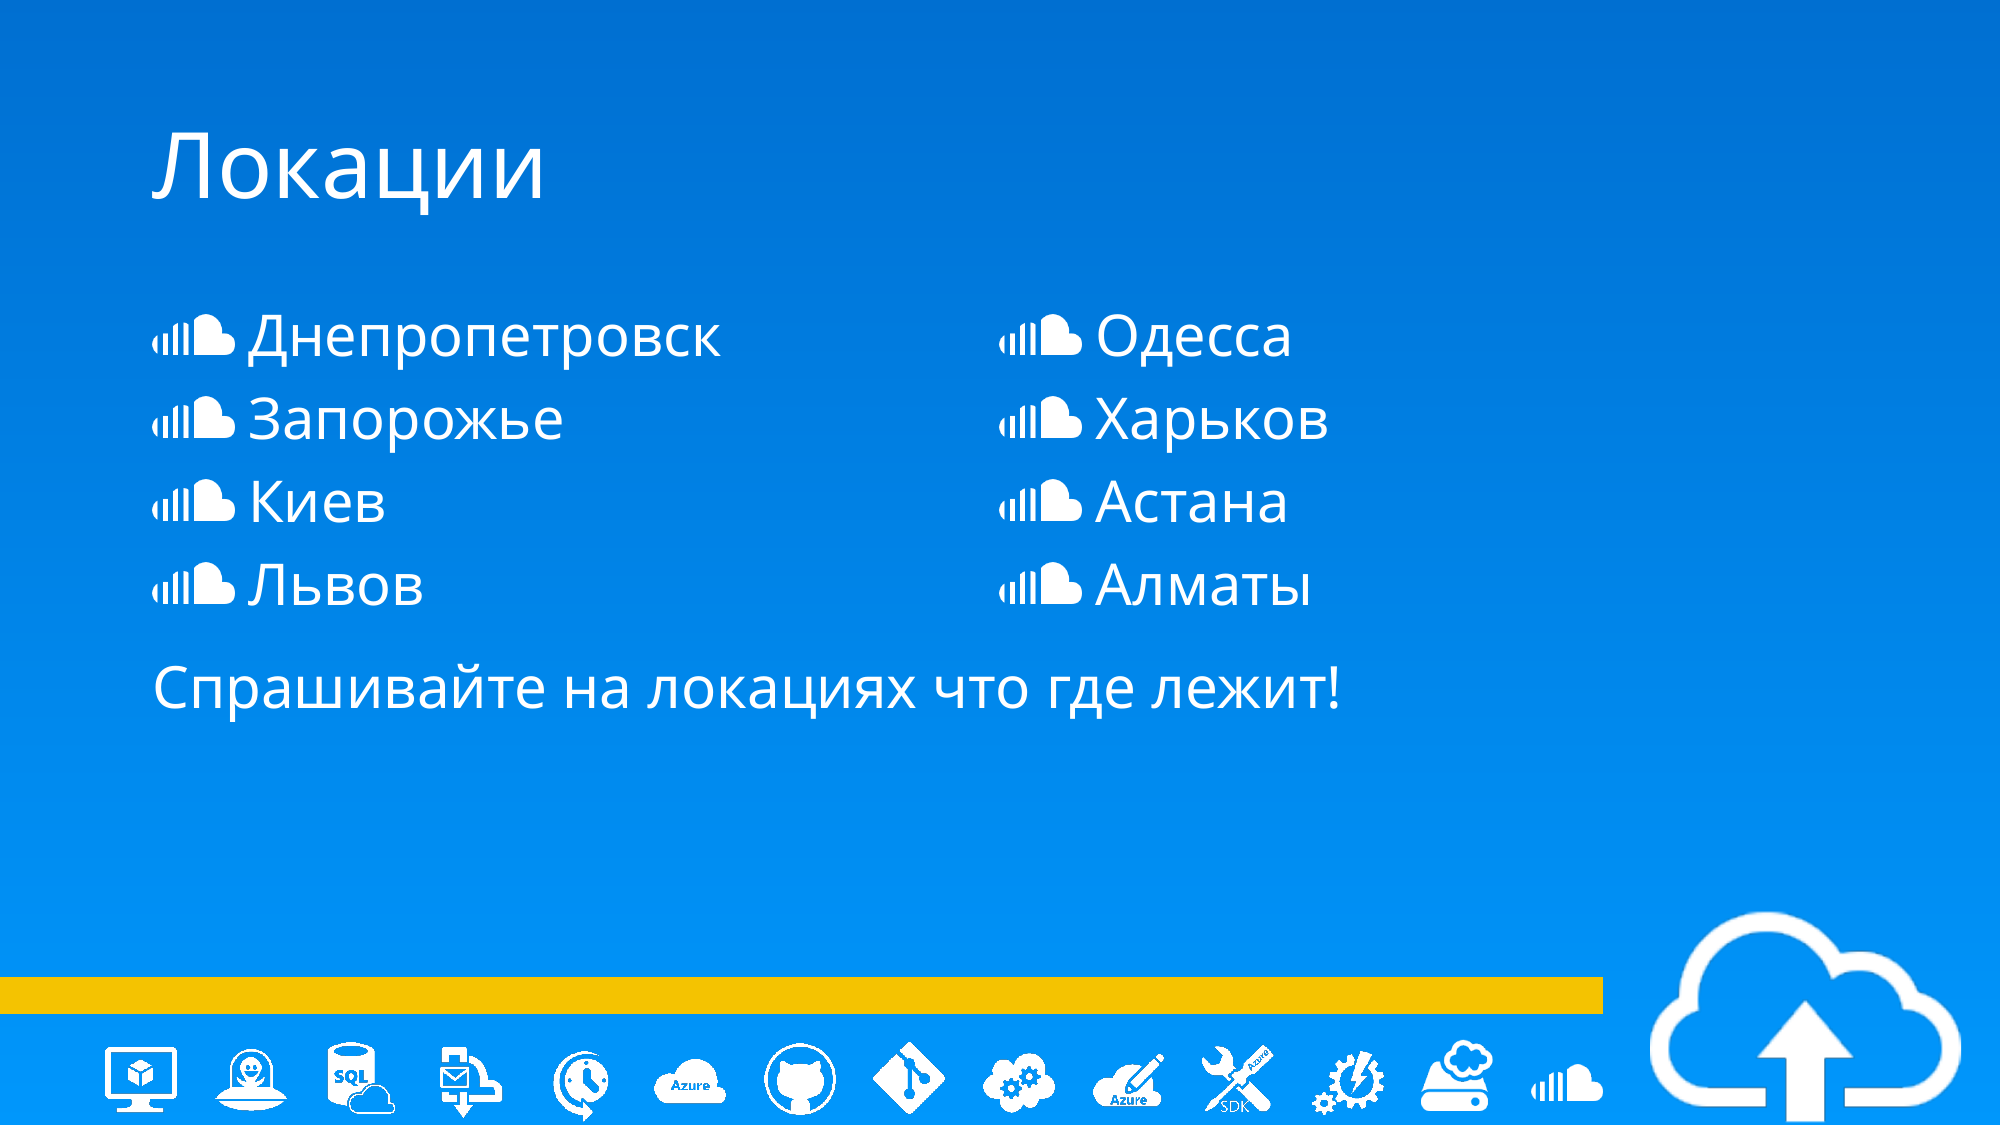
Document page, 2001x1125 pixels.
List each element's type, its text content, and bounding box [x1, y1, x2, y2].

picture [152, 314, 235, 355]
picture [983, 1047, 1055, 1118]
picture [152, 396, 235, 438]
picture [105, 1044, 177, 1115]
picture [1650, 864, 1962, 1125]
picture [215, 1044, 287, 1115]
picture [999, 396, 1082, 438]
picture [1421, 1039, 1493, 1111]
picture [999, 479, 1082, 521]
picture [873, 1042, 945, 1114]
list Днепропетровск Запорожье Киев Львов Одесса Харьков Астана Алматы [137, 299, 1863, 629]
picture [152, 479, 235, 521]
picture [1312, 1047, 1384, 1118]
subtitle Спрашивайте на локациях что где лежит! [137, 650, 1863, 948]
picture [152, 562, 235, 604]
picture [325, 1042, 397, 1114]
picture [999, 562, 1082, 604]
picture [545, 1051, 616, 1122]
picture [435, 1047, 507, 1118]
picture [1531, 1064, 1603, 1101]
picture [1093, 1044, 1164, 1116]
picture [999, 314, 1082, 355]
picture [654, 1045, 726, 1117]
picture [764, 1043, 836, 1115]
title Локации [137, 59, 1863, 278]
picture [1202, 1042, 1274, 1114]
